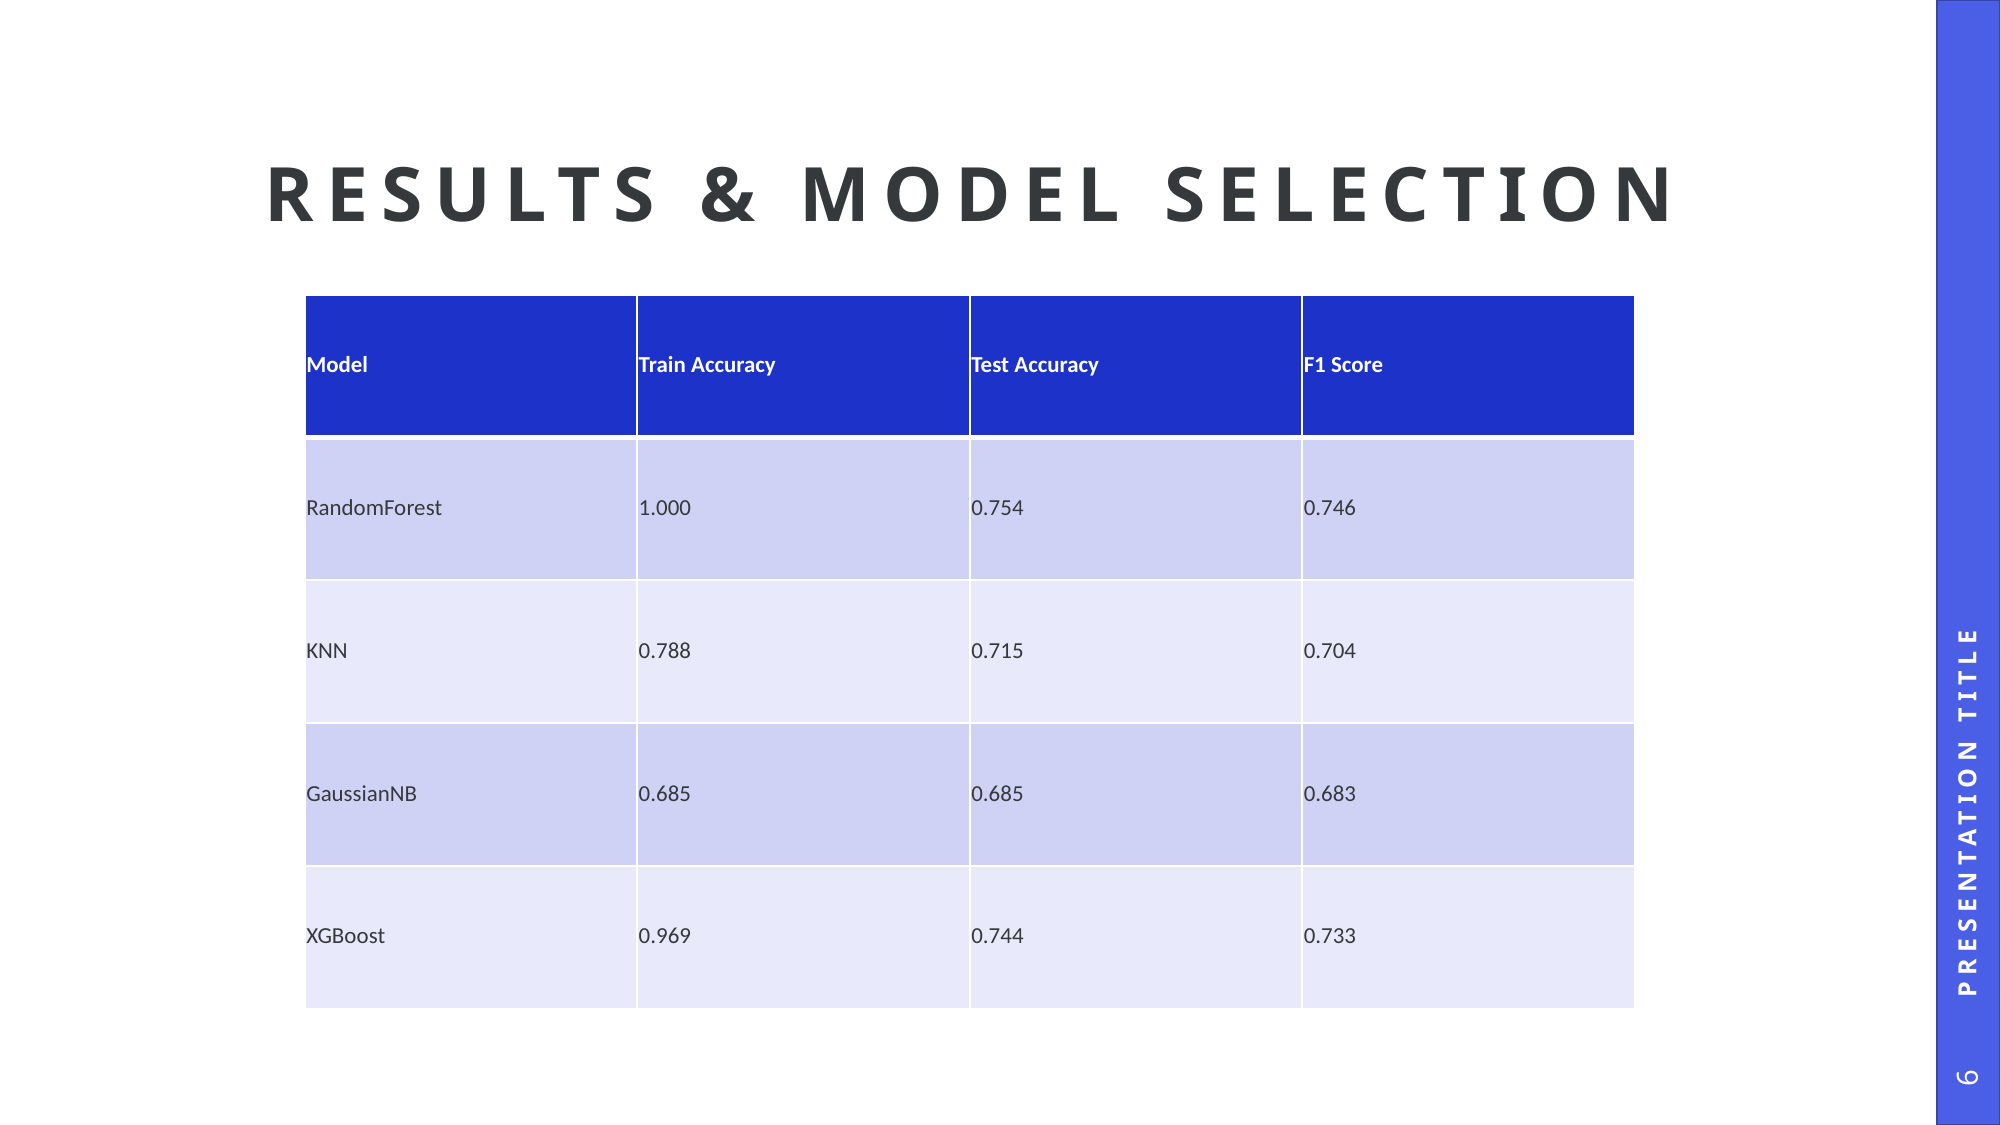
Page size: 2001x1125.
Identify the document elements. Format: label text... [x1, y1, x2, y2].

table_header Model [306, 296, 636, 435]
table_cell GaussianNB [306, 724, 636, 865]
table_header F1 Score [1303, 296, 1634, 435]
table_cell 0.744 [971, 867, 1301, 1008]
table_cell 0.969 [638, 867, 969, 1008]
table_cell XGBoost [306, 867, 636, 1008]
table_cell 0.715 [971, 581, 1301, 722]
table_cell 0.788 [638, 581, 969, 722]
table_cell 1.000 [638, 440, 969, 579]
table_cell 0.685 [971, 724, 1301, 865]
table_cell 0.704 [1303, 581, 1634, 722]
table_cell 0.733 [1303, 867, 1634, 1008]
table_cell 0.683 [1303, 724, 1634, 865]
table_cell 0.685 [638, 724, 969, 865]
footer Presentation Title [1937, 0, 2000, 1032]
table_cell 0.746 [1303, 440, 1634, 579]
slide_number 6 [1937, 1032, 2000, 1125]
table_cell RandomForest [306, 440, 636, 579]
title Results & Model Selection [139, 143, 1800, 251]
table_cell KNN [306, 581, 636, 722]
table_cell 0.754 [971, 440, 1301, 579]
table_header Test Accuracy [971, 296, 1301, 435]
table_header Train Accuracy [638, 296, 969, 435]
